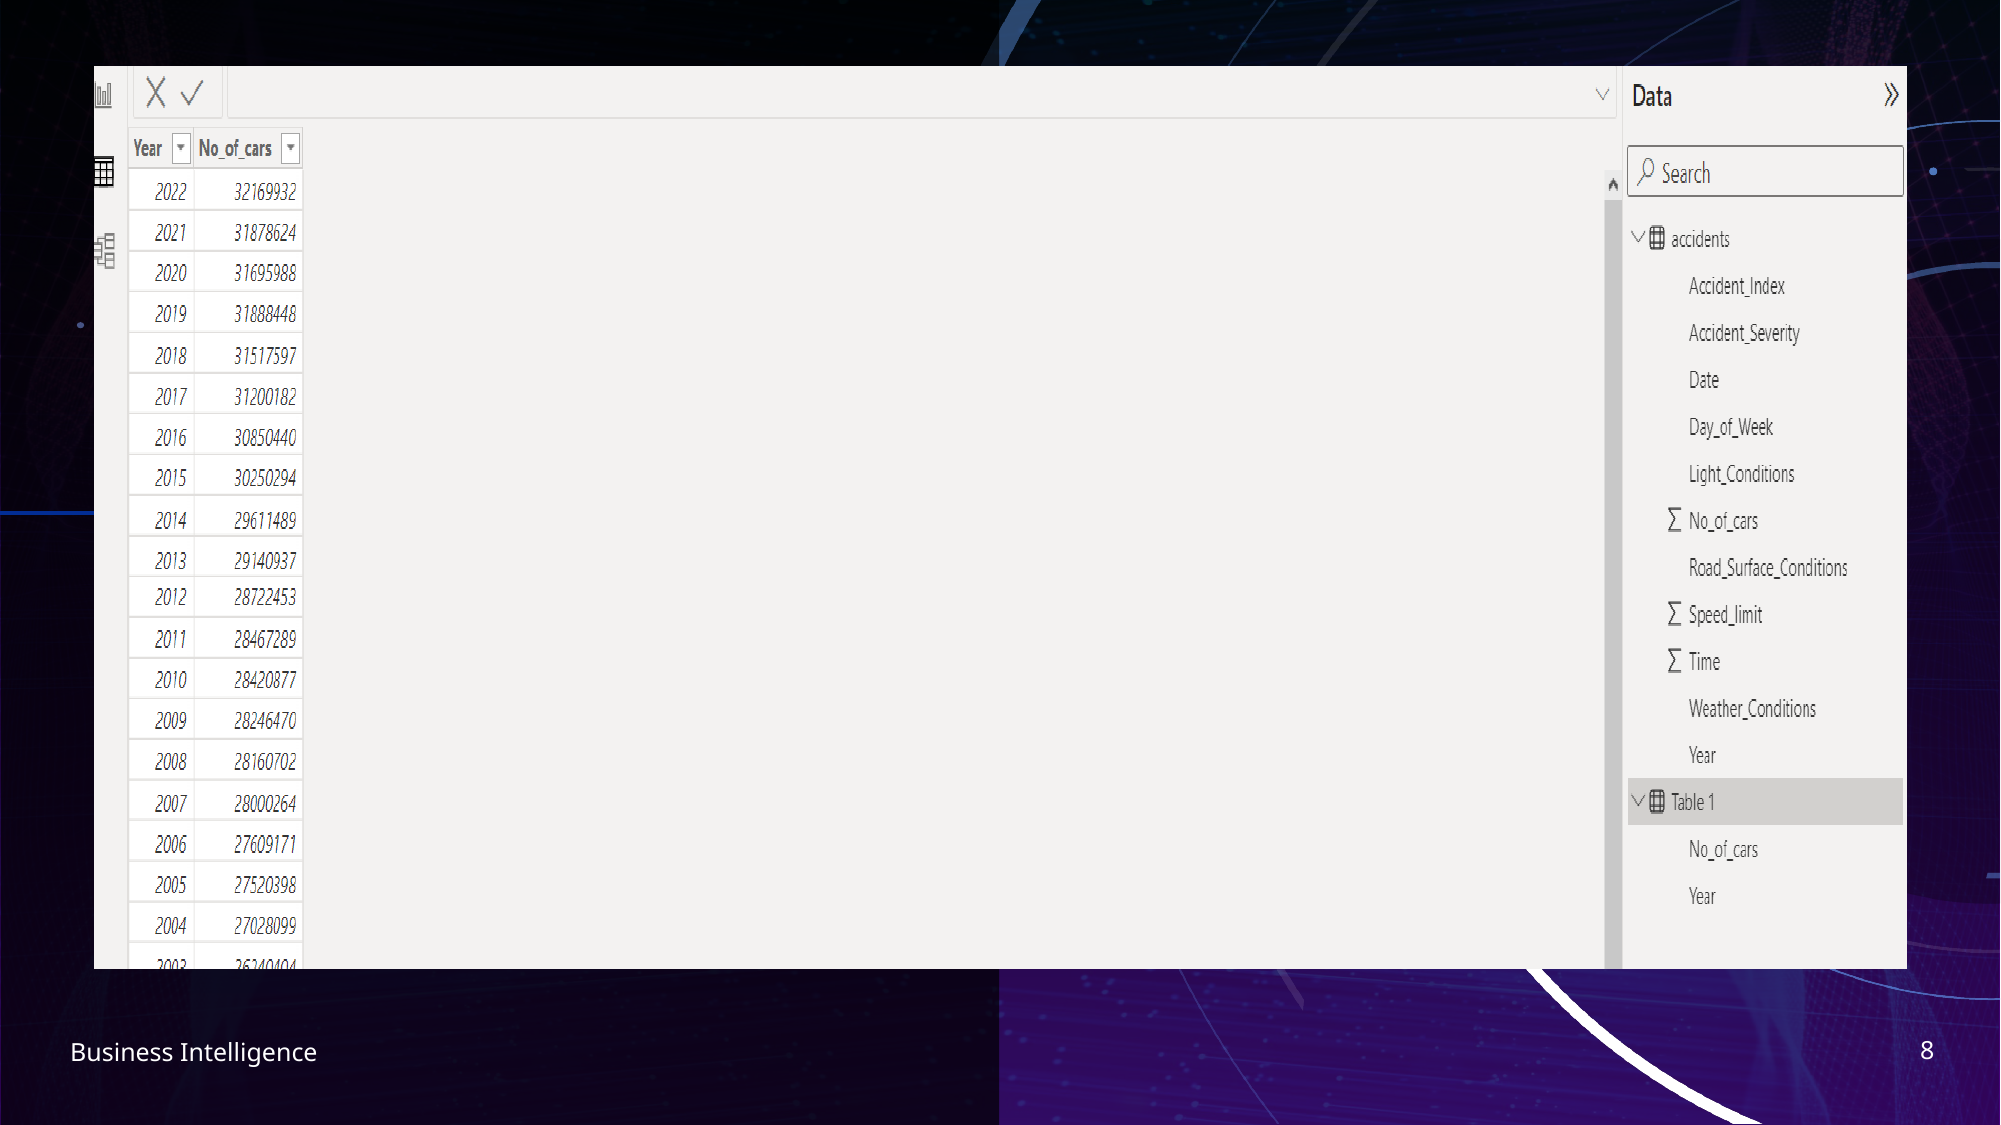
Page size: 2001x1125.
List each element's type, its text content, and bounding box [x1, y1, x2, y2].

slide_number 8 [1499, 1021, 1950, 1082]
picture [94, 0, 2001, 1124]
footer Business Intelligence [55, 1023, 731, 1084]
